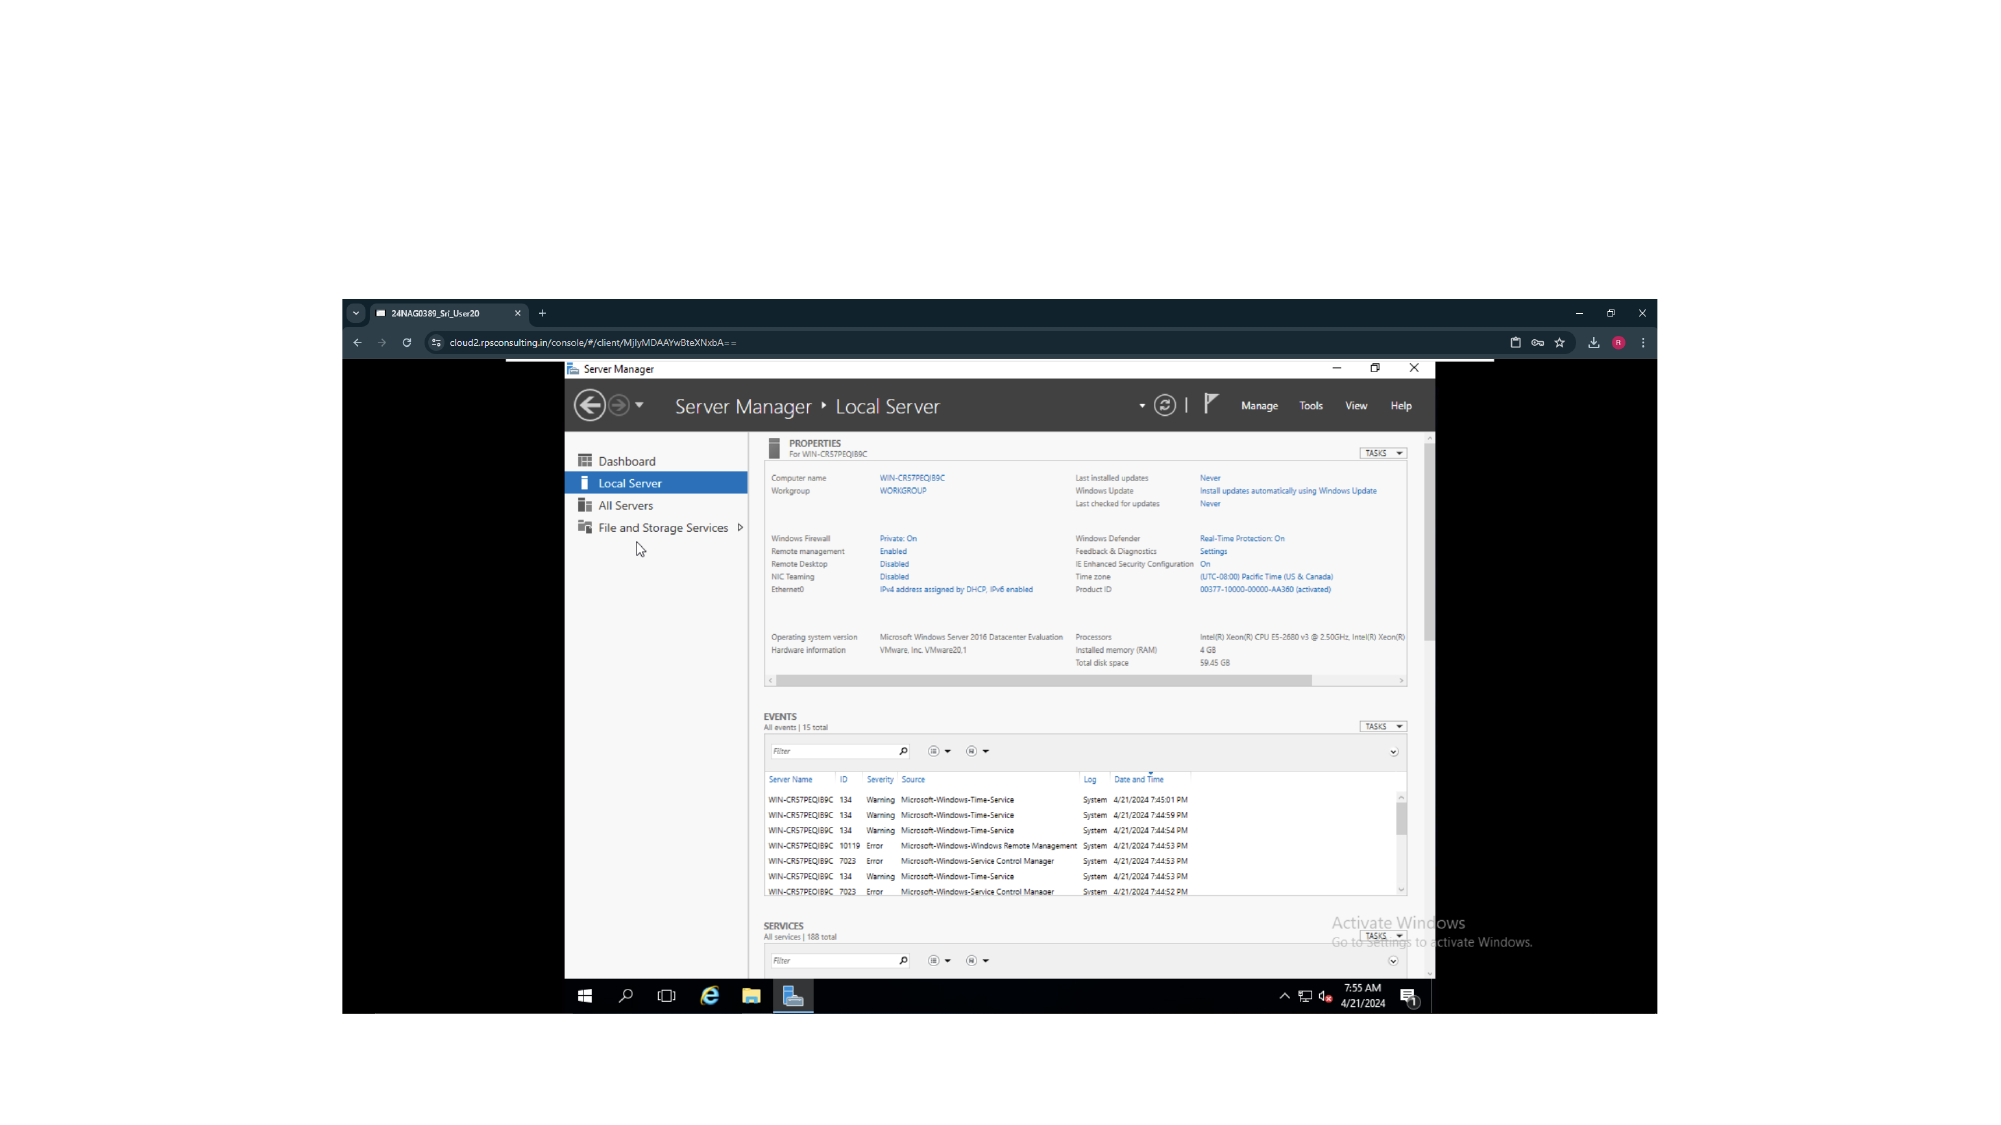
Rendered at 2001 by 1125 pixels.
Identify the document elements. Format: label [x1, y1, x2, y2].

list [342, 299, 1658, 1014]
